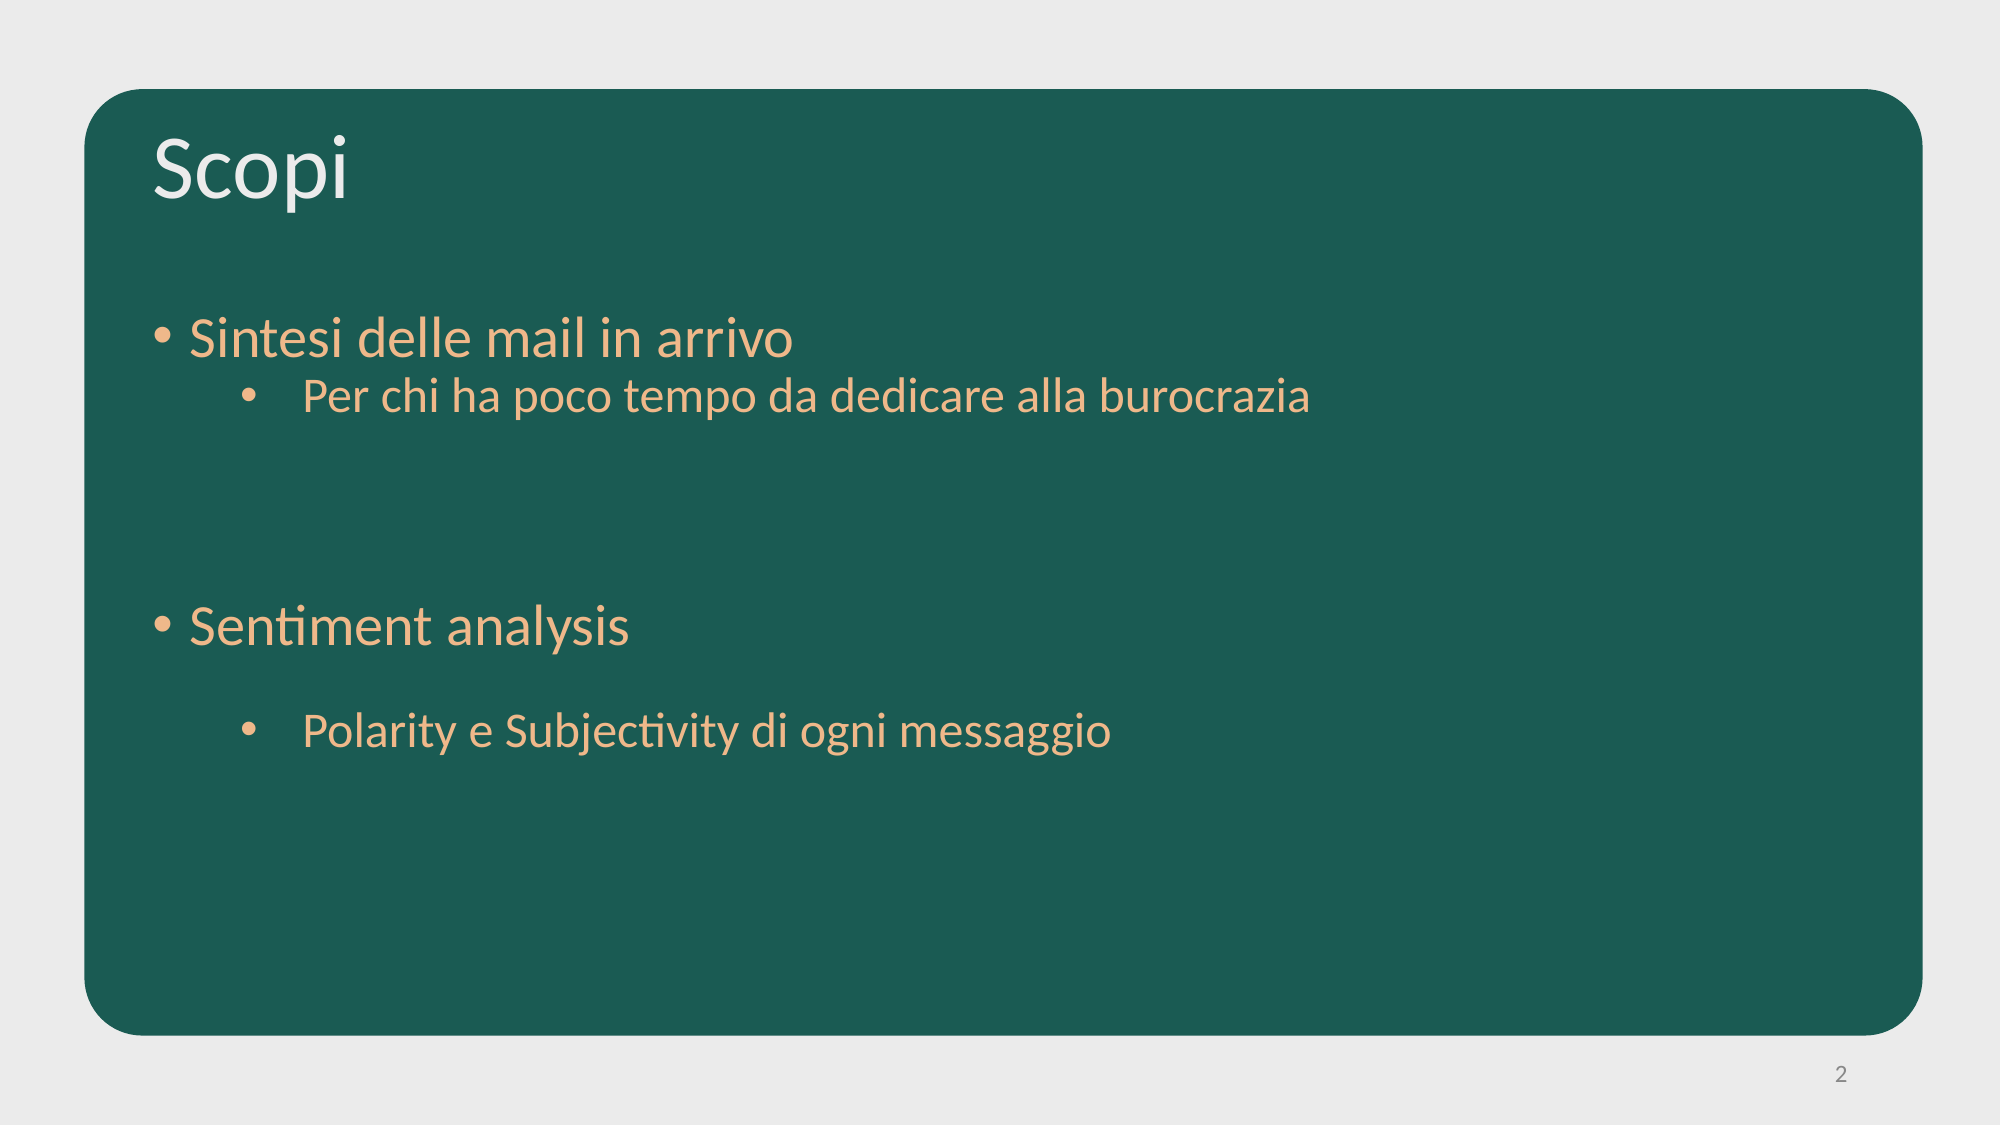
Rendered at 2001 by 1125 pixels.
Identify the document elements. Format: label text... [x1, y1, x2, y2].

title Scopi [137, 59, 1863, 278]
list Sintesi delle mail in arrivo Per chi ha poco tempo da dedicare alla burocrazia Sentiment analysis Polarity e Subjectivity di ogni messaggio [137, 299, 1863, 1014]
slide_number ‹#› [1412, 1042, 1863, 1103]
